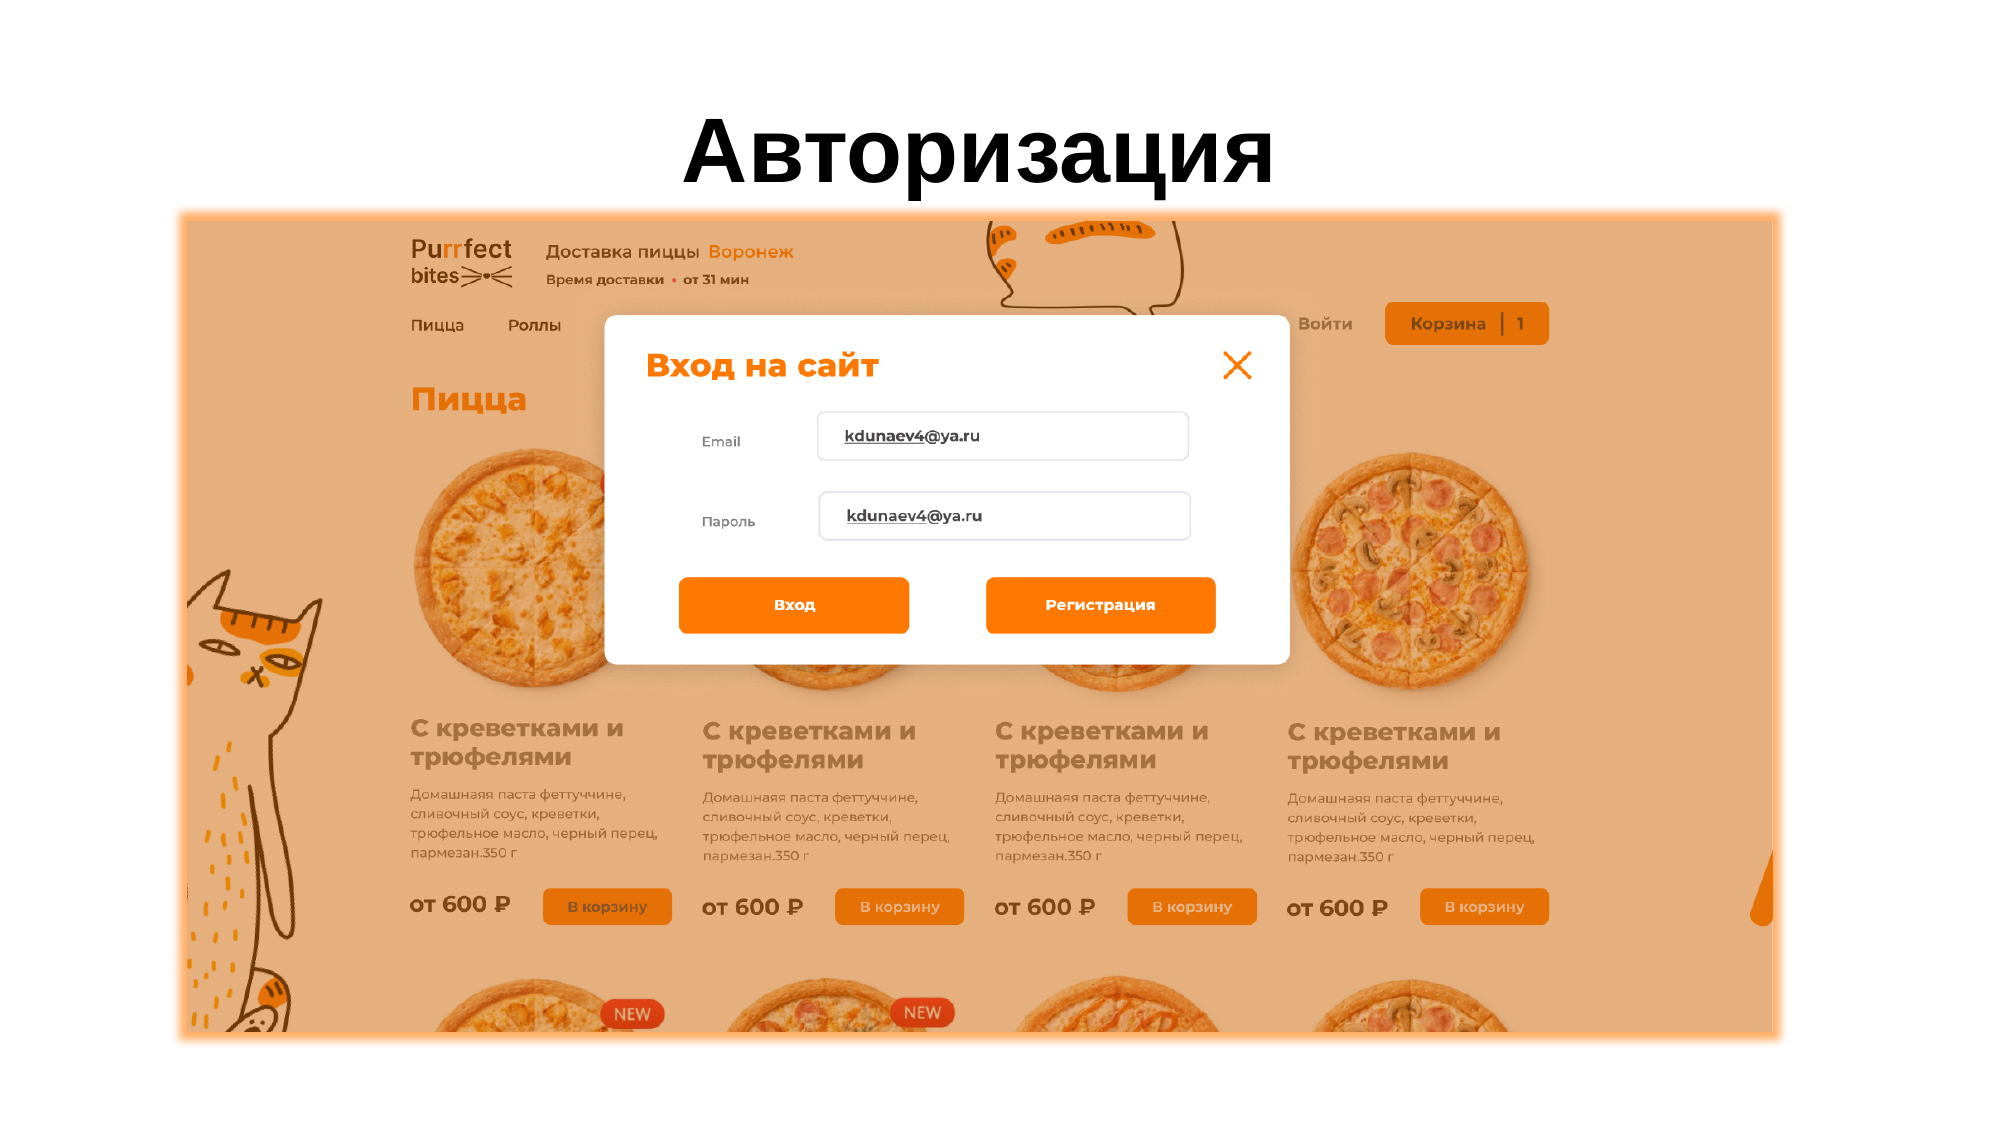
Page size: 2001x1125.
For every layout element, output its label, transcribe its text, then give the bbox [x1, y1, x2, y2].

title Авторизация [545, 44, 1414, 206]
picture [187, 221, 1773, 1032]
